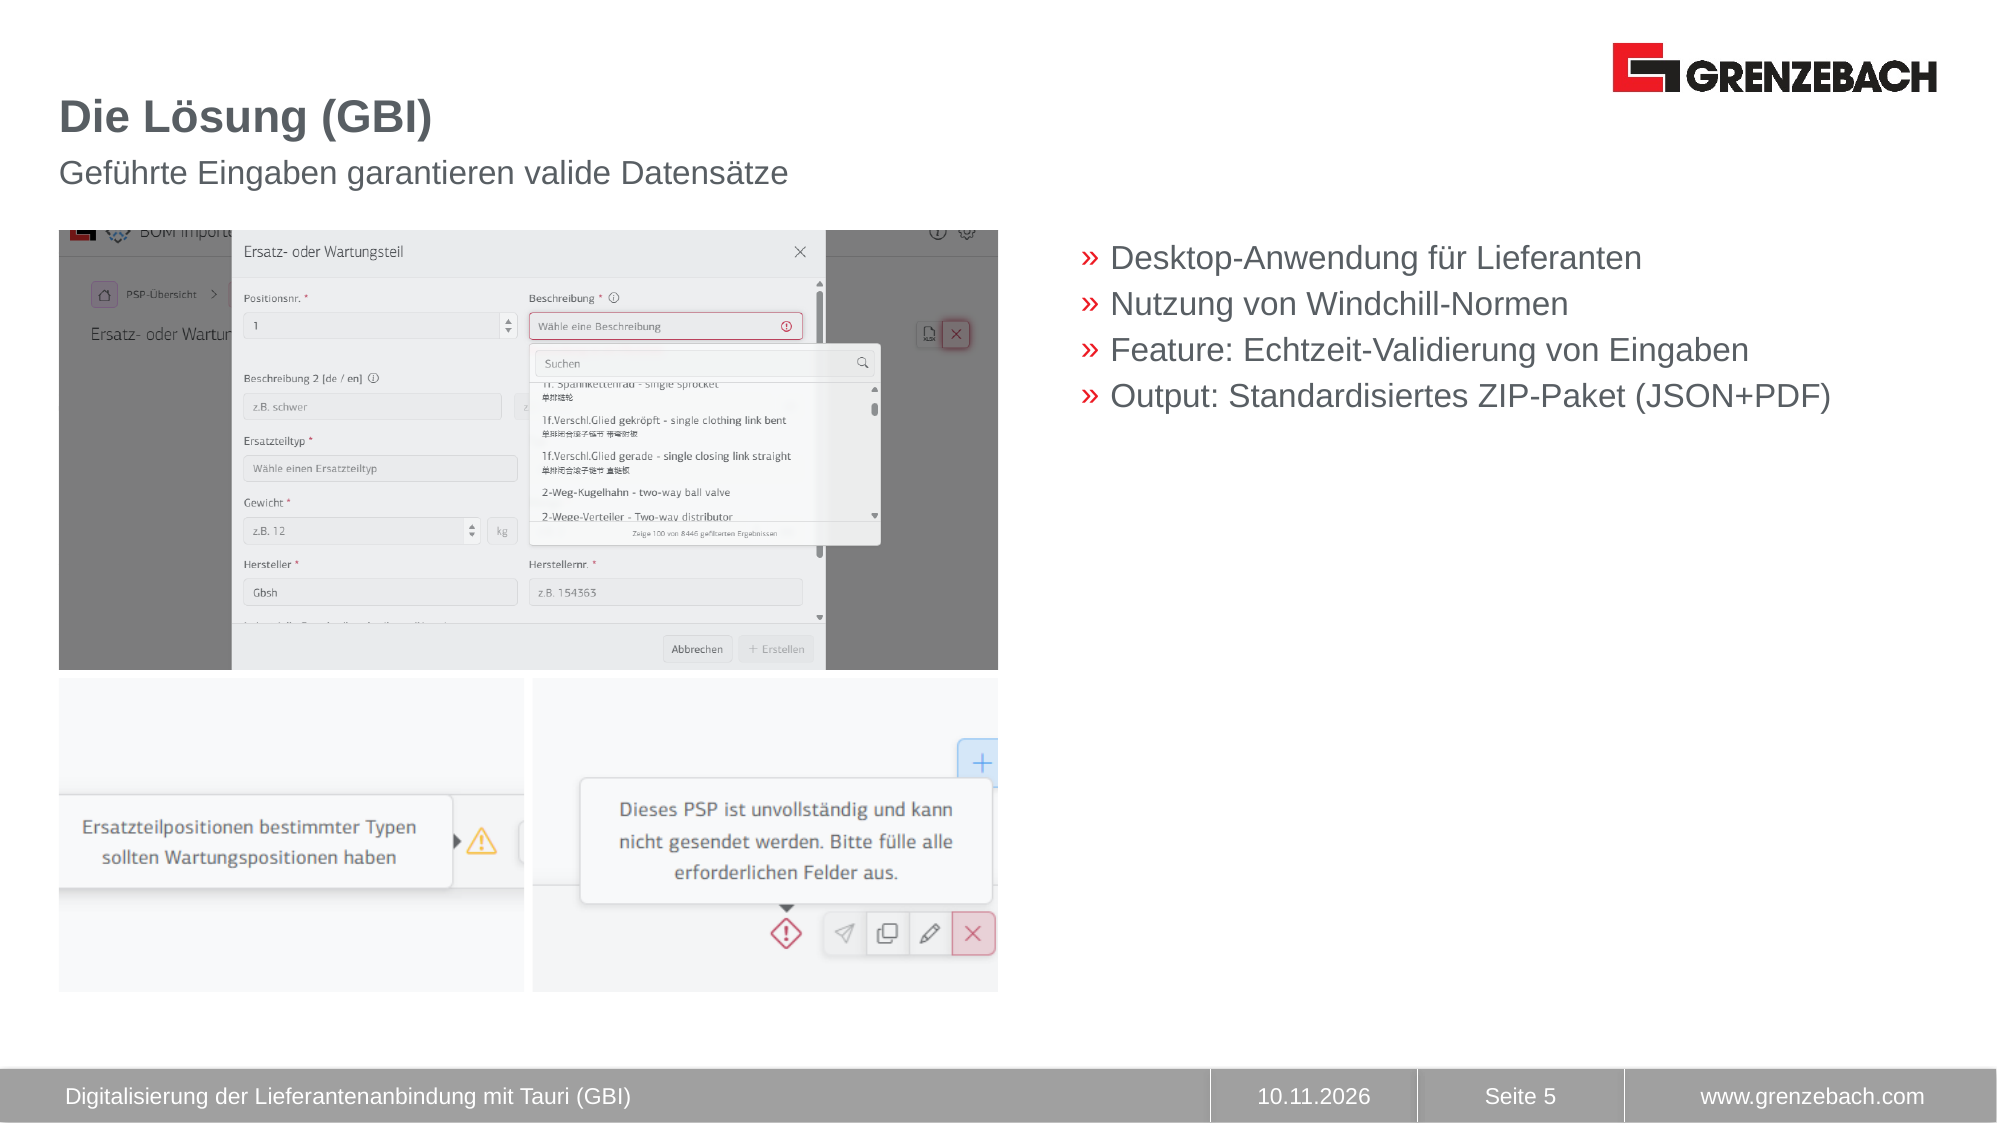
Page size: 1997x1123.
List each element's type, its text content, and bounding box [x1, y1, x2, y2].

picture [58, 678, 525, 993]
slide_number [1216, 1068, 1412, 1123]
picture [1612, 41, 1937, 93]
title Die Lösung (GBI) [59, 35, 1536, 142]
slide_number Seite 5 [1423, 1068, 1619, 1122]
picture [532, 678, 999, 993]
list Geführte Eingaben garantieren valide Datensätze [59, 147, 1938, 195]
list Desktop-Anwendung für Lieferanten Nutzung von Windchill-Normen Feature: Echtzeit-Validierung von Eingaben Output: Standardisiertes ZIP-Paket (JSON+PDF) [1074, 229, 1938, 992]
footer Digitalisierung der Lieferantenanbindung mit Tauri (GBI) [59, 1068, 1205, 1122]
picture [58, 229, 999, 671]
